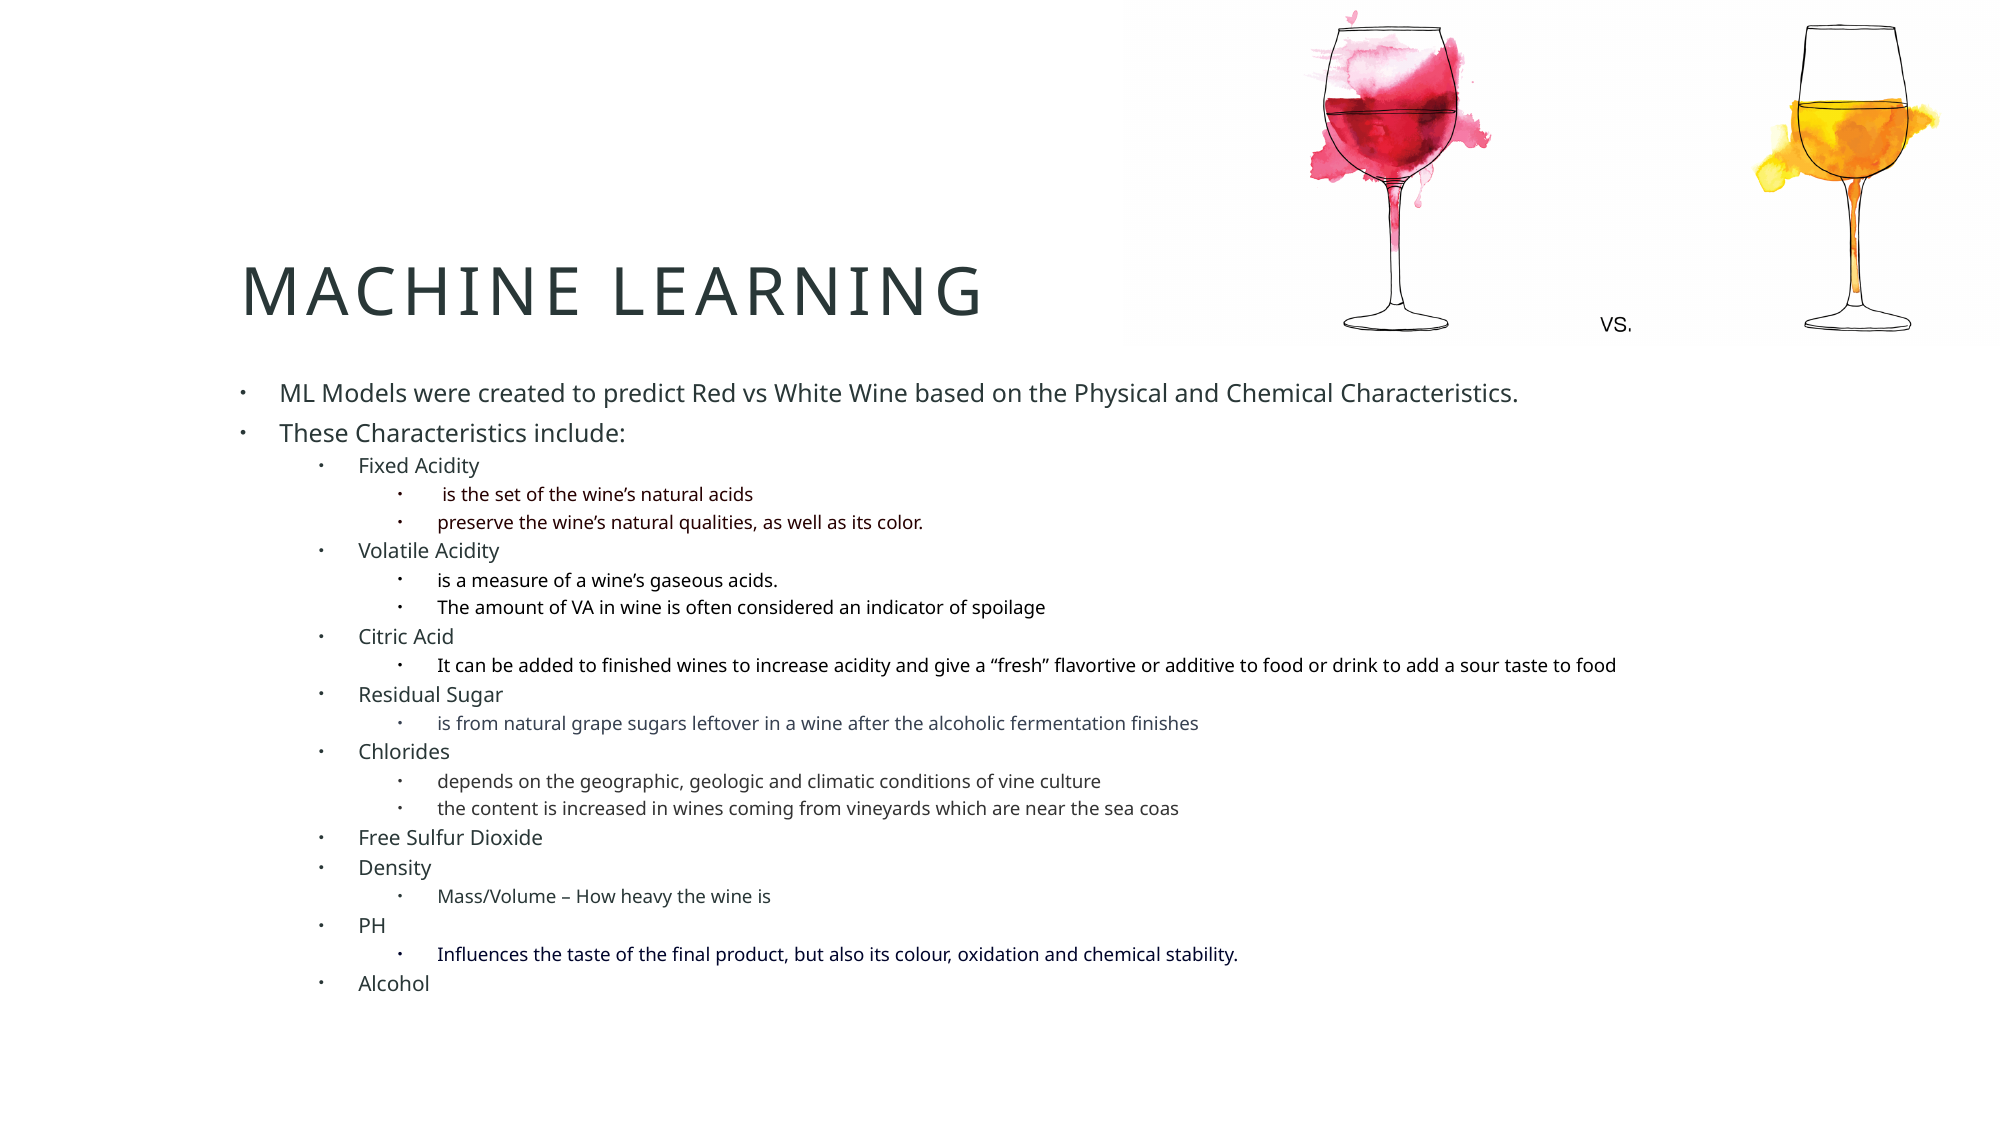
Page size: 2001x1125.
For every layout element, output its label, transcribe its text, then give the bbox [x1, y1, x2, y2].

picture [1123, 0, 2000, 346]
list ML Models were created to predict Red vs White Wine based on the Physical and Chemical Characteristics. These Characteristics include: Fixed Acidity is the set of the wine’s natural acids preserve the wine’s natural qualities, as well as its color. Volatile Acidity is a measure of a wine’s gaseous acids. The amount of VA in wine is often considered an indicator of spoilage Citric Acid It can be added to finished wines to increase acidity and give a “fresh” flavortive or additive to food or drink to add a sour taste to food Residual Sugar is from natural grape sugars leftover in a wine after the alcoholic fermentation finishes Chlorides depends on the geographic, geologic and climatic conditions of vine culture the content is increased in wines coming from vineyards which are near the sea coas Free Sulfur Dioxide Density Mass/Volume – How heavy the wine is PH Influences the taste of the final product, but also its colour, oxidation and chemical stability. Alcohol [225, 369, 1782, 1013]
title MACHINE LEARNING [225, 112, 1123, 338]
